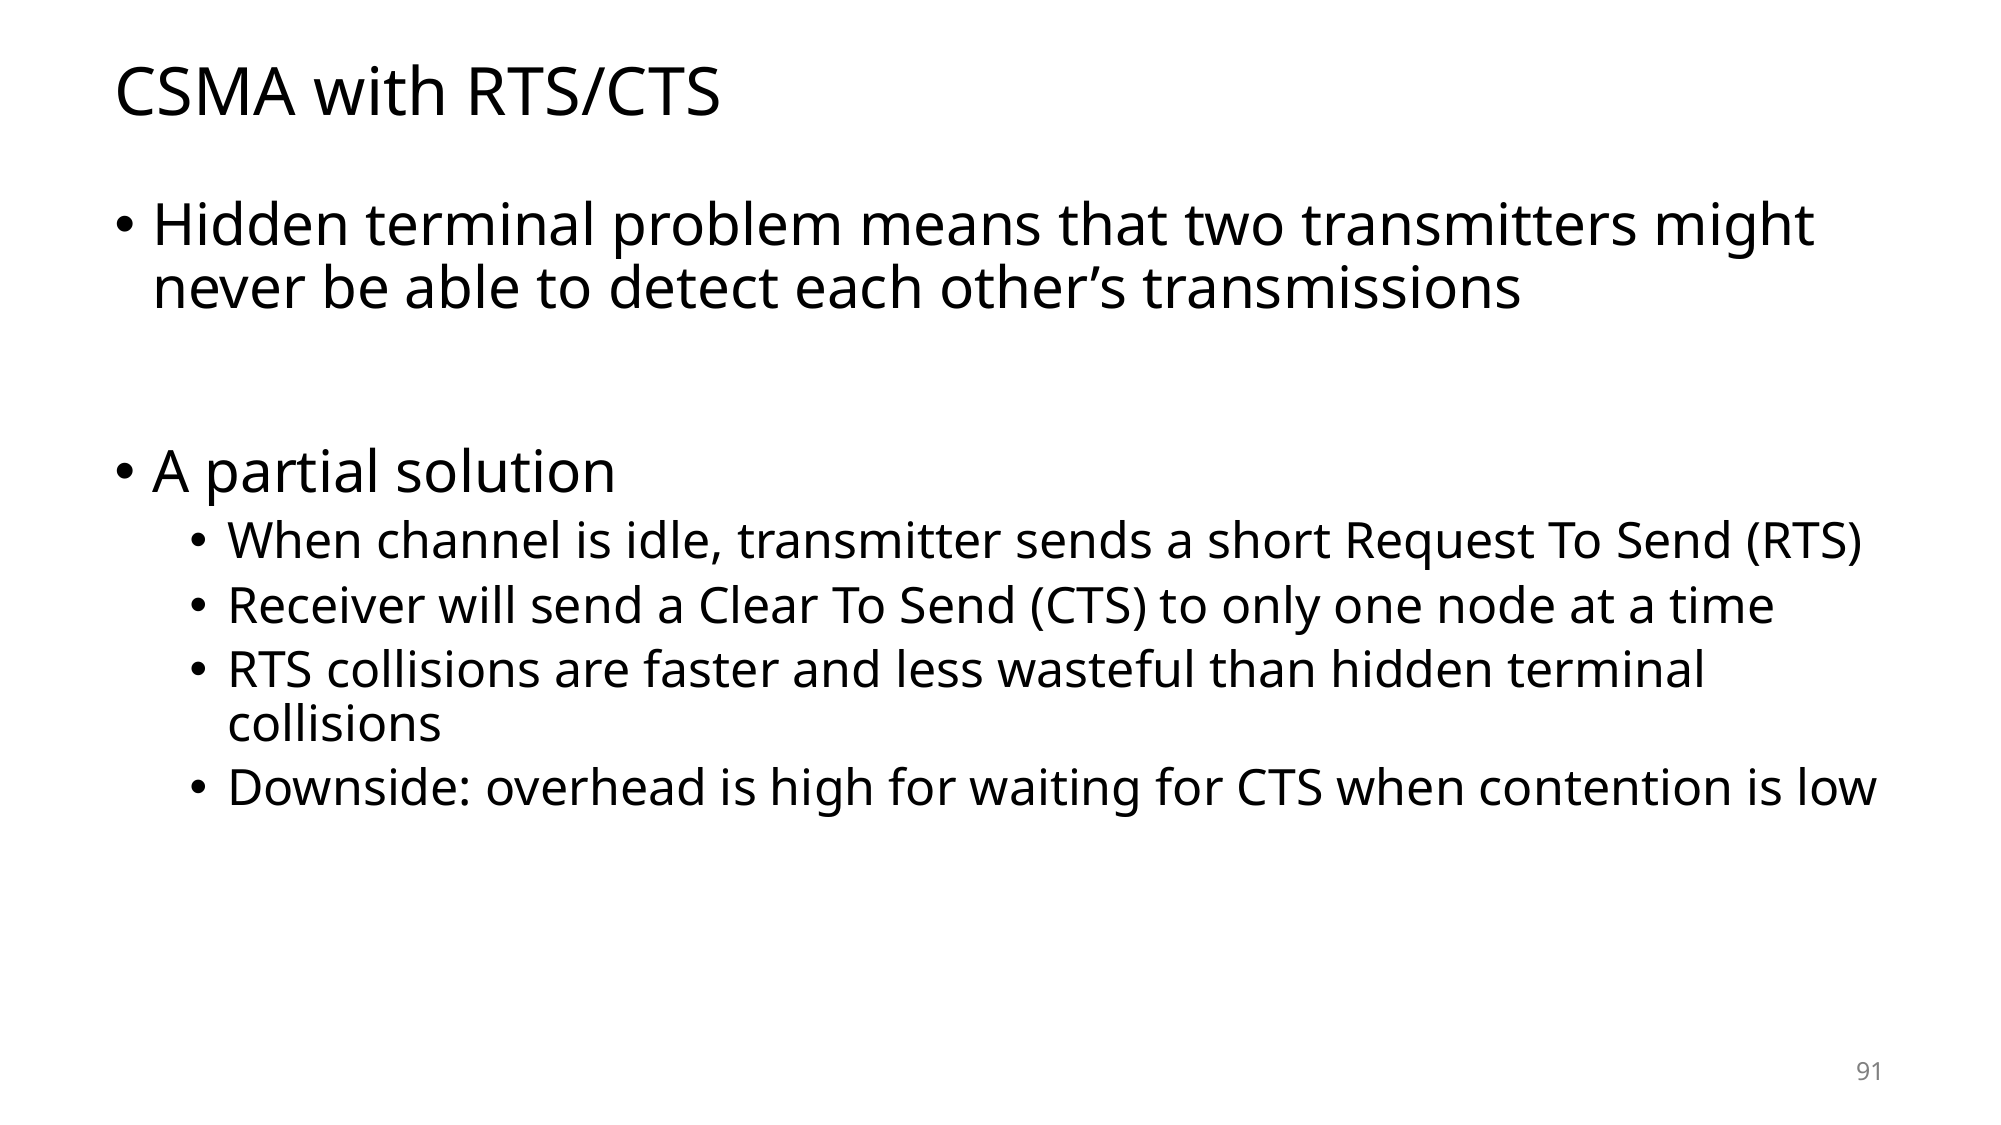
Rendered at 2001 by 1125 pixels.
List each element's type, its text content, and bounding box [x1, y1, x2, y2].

list Hidden terminal problem means that two transmitters might never be able to detect each other’s transmissions A partial solution When channel is idle, transmitter sends a short Request To Send (RTS) Receiver will send a Clear To Send (CTS) to only one node at a time RTS collisions are faster and less wasteful than hidden terminal collisions Downside: overhead is high for waiting for CTS when contention is low [99, 187, 1900, 1013]
title CSMA with RTS/CTS [99, 37, 1900, 150]
slide_number 91 [1749, 1042, 1900, 1103]
